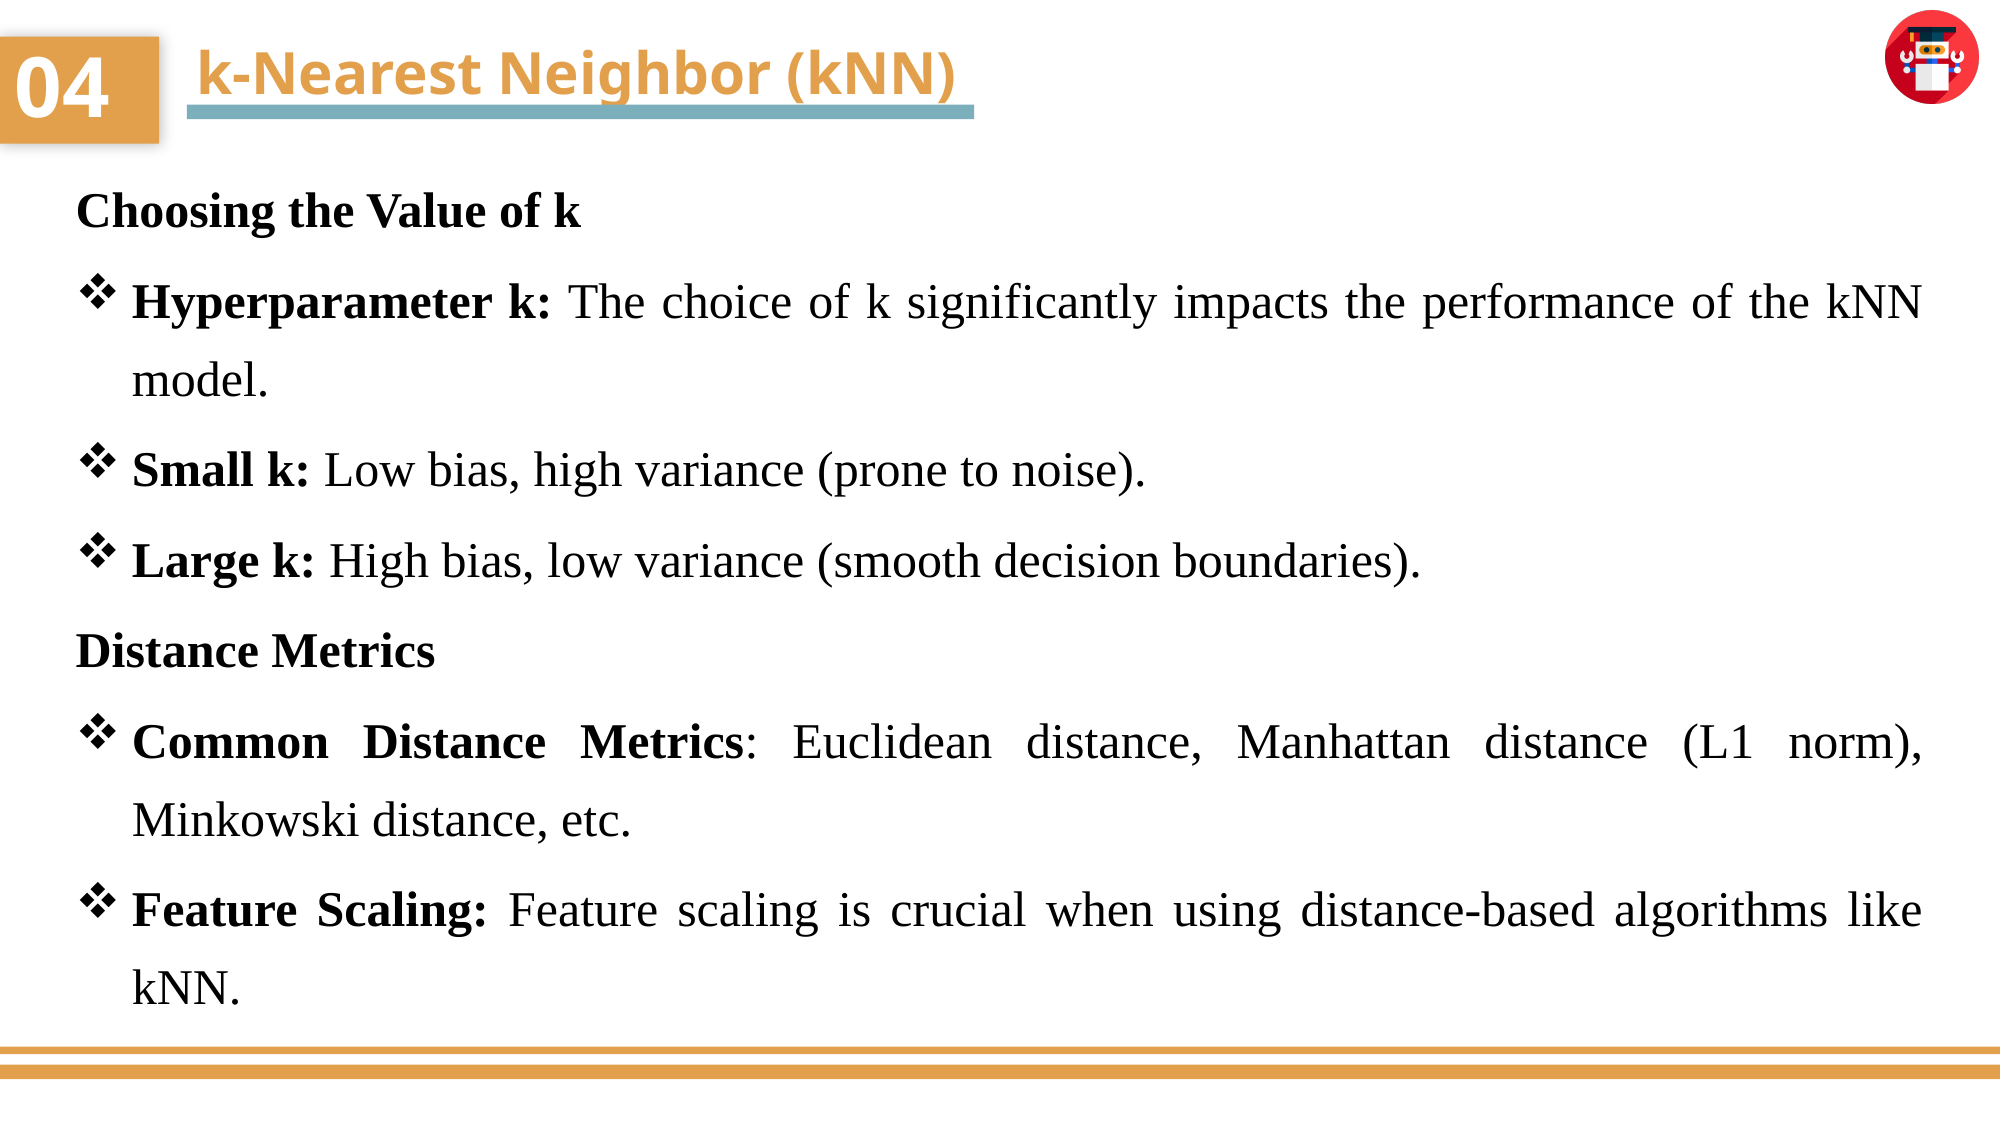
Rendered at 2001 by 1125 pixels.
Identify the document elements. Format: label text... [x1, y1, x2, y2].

picture [1885, 10, 1979, 104]
text_box [186, 104, 975, 120]
text_box Choosing the Value of k Hyperparameter k: The choice of k significantly impacts the performance of the kNN model. Small k: Low bias, high variance (prone to noise). Large k: High bias, low variance (smooth decision boundaries). Distance Metrics Common Distance Metrics: Euclidean distance, Manhattan distance (L1 norm), Minkowski distance, etc. Feature Scaling: Feature scaling is crucial when using distance-based algorithms like kNN. [60, 152, 1940, 1022]
list k-Nearest Neighbor (kNN) [182, 18, 1238, 125]
list 04 [0, 36, 160, 144]
